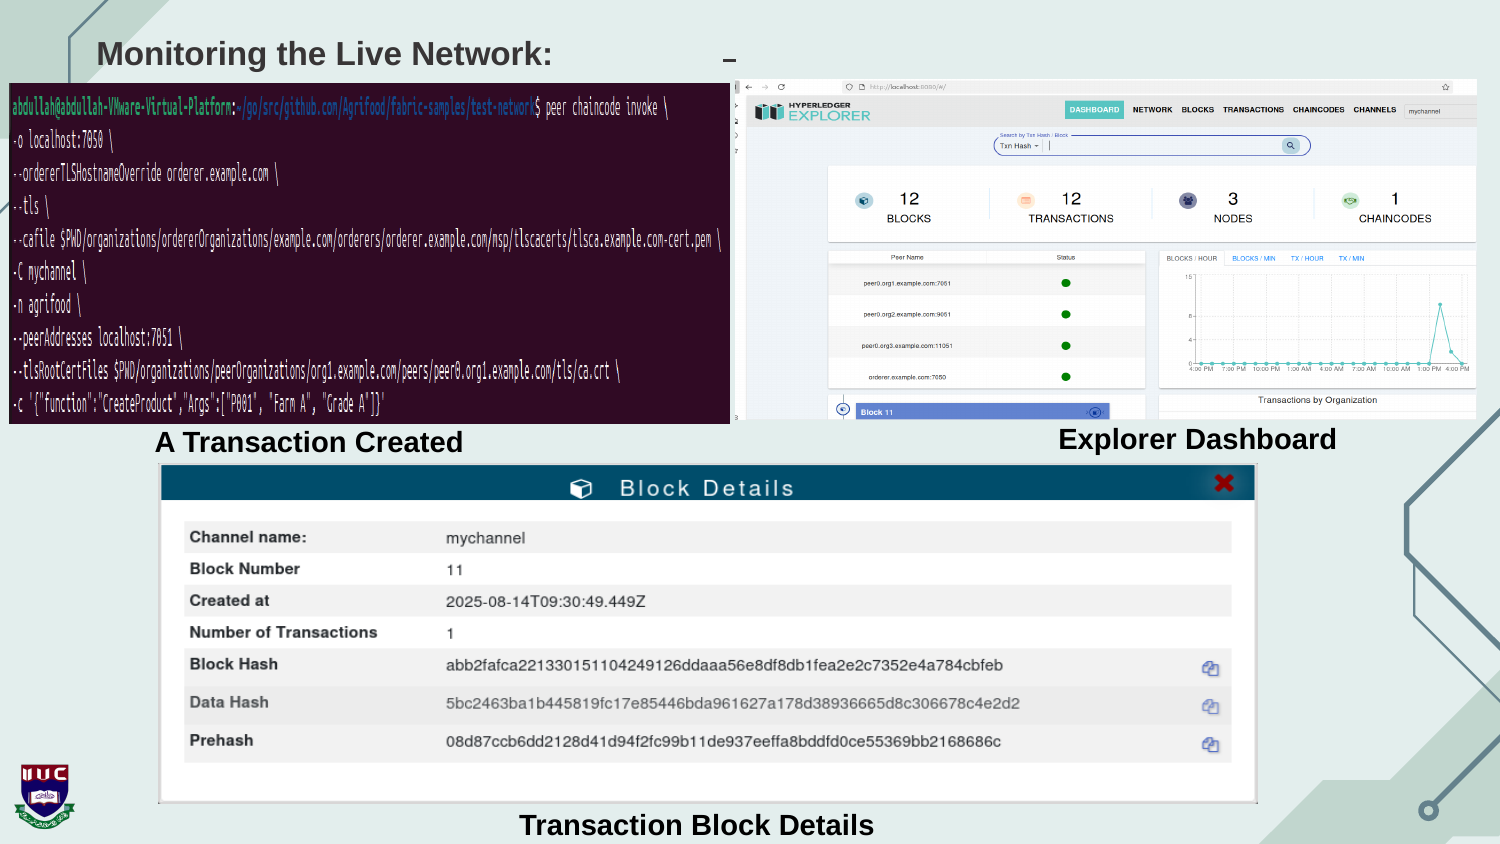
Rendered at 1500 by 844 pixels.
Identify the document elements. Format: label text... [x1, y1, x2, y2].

picture [735, 78, 1477, 420]
picture [9, 83, 730, 425]
picture [157, 463, 1258, 805]
text_box A Transaction Created [139, 433, 561, 466]
text_box Monitoring the Live Network: [81, 24, 620, 80]
text_box [65, 19, 1394, 51]
text_box Transaction Block Details [504, 799, 1500, 844]
picture [11, 761, 78, 832]
text_box Explorer Dashboard [1043, 413, 1500, 463]
text_box [190, 6, 1435, 76]
